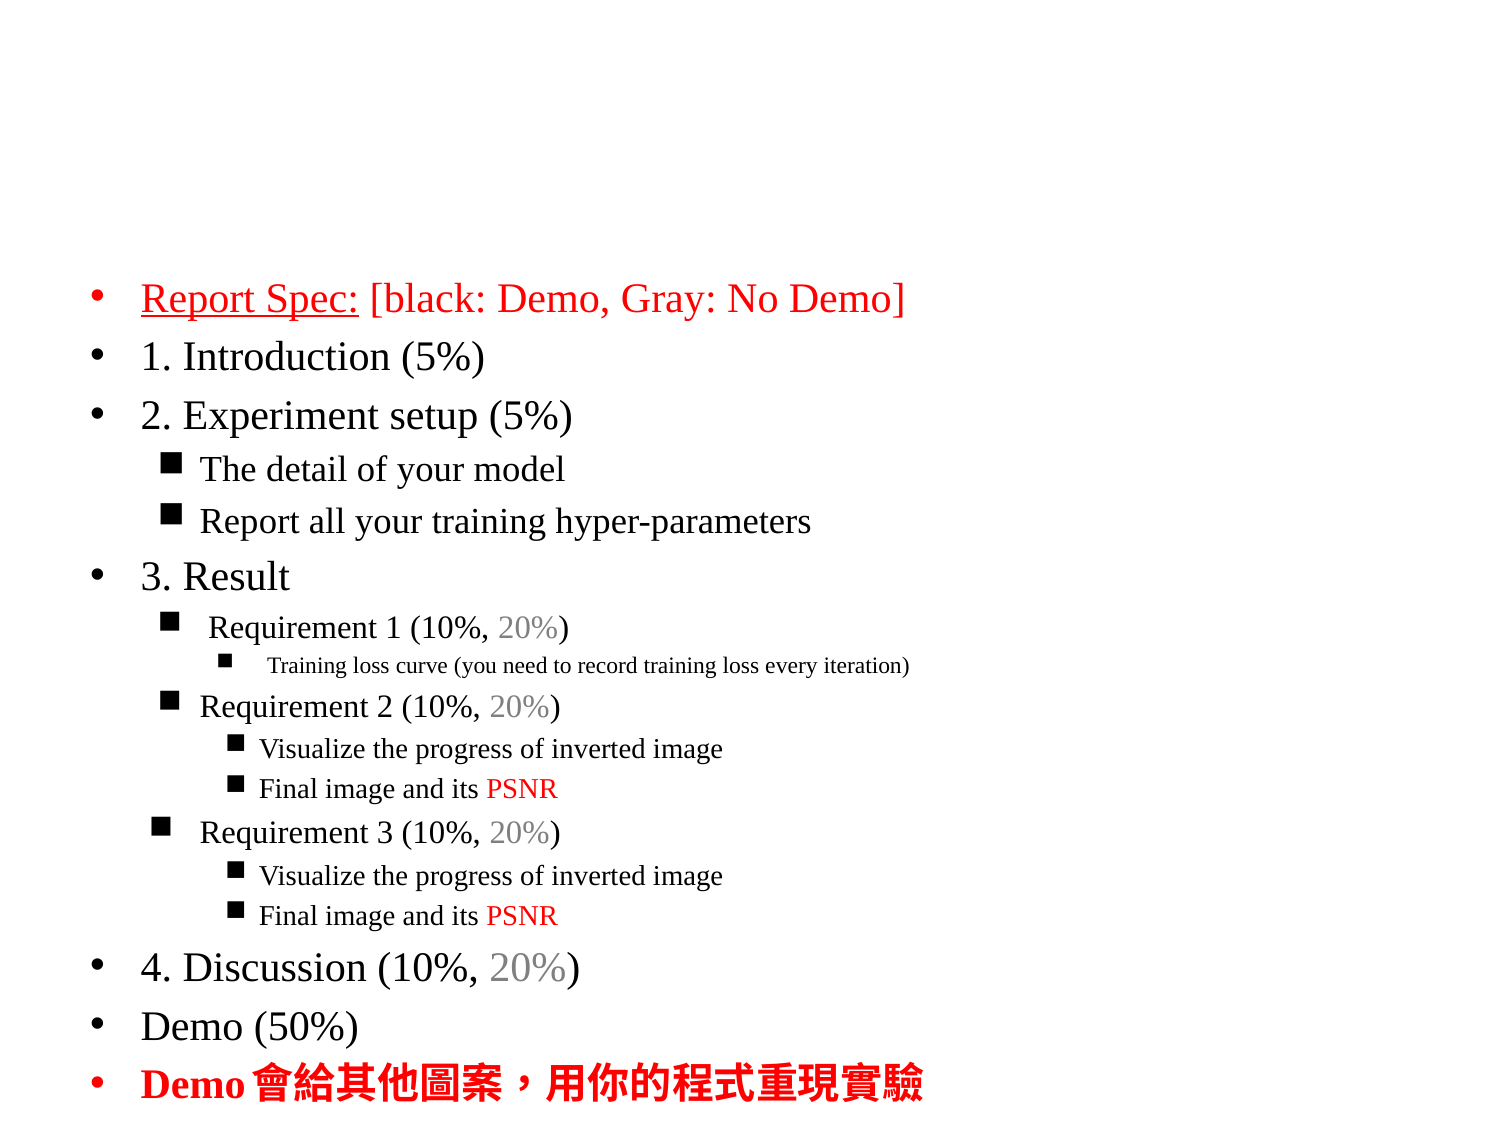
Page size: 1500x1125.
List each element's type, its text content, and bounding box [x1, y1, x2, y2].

list Report Spec: [black: Demo, Gray: No Demo] 1. Introduction (5%) 2. Experiment setup (5%) The detail of your model Report all your training hyper-parameters 3. Result Requirement 1 (10%, 20%) Training loss curve (you need to record training loss every iteration) Requirement 2 (10%, 20%) Visualize the progress of inverted image Final image and its PSNR Requirement 3 (10%, 20%) Visualize the progress of inverted image Final image and its PSNR 4. Discussion (10%, 20%) Demo (50%) Demo會給其他圖案，用你的程式重現實驗 [75, 262, 1425, 1118]
